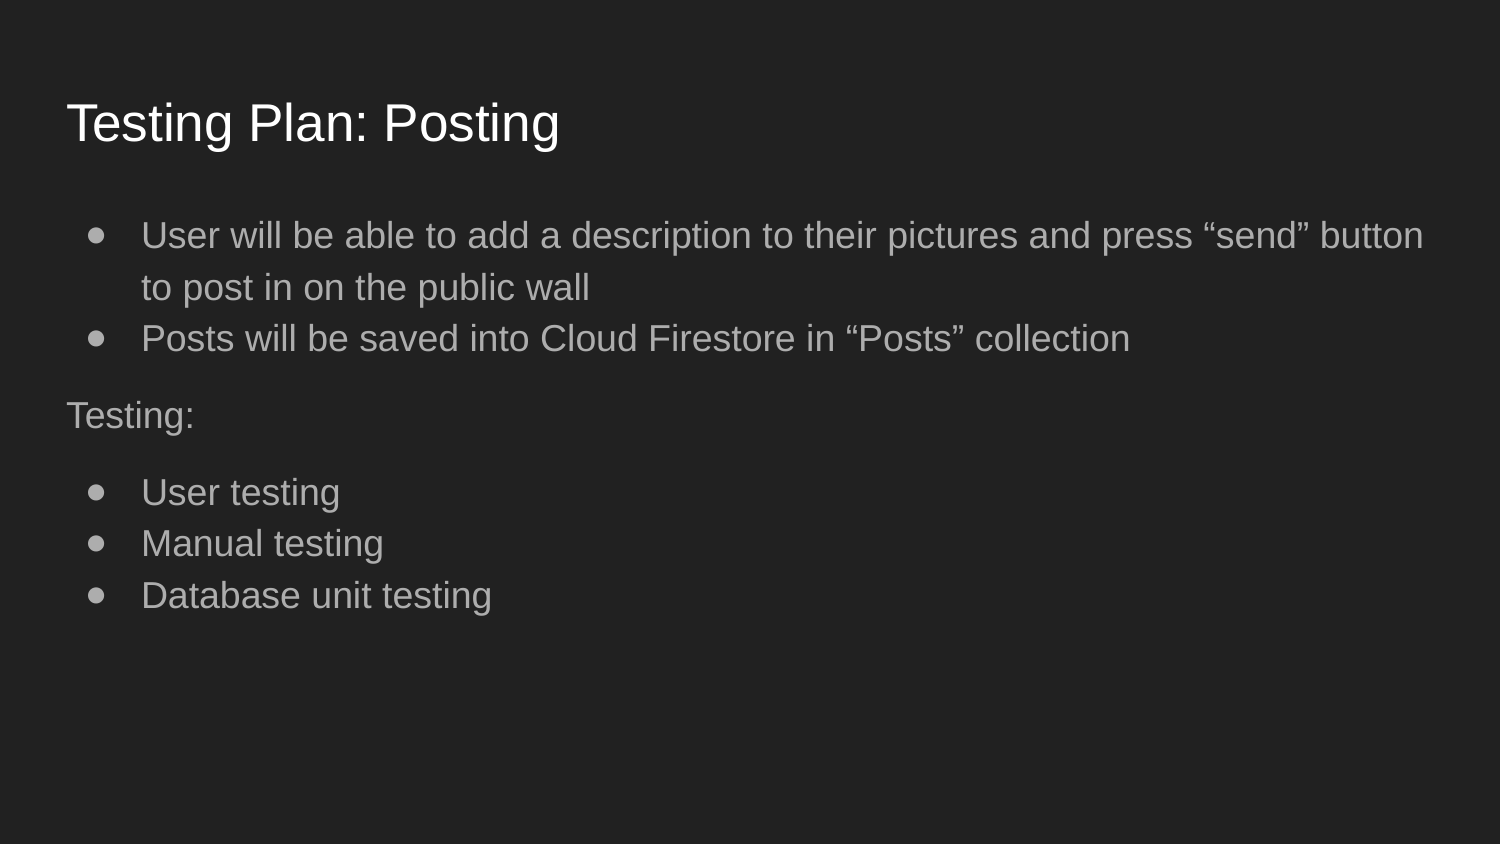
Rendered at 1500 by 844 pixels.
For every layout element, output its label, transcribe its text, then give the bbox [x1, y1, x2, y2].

title Testing Plan: Posting [51, 72, 1449, 167]
list User will be able to add a description to their pictures and press “send” button to post in on the public wall Posts will be saved into Cloud Firestore in “Posts” collection Testing: User testing Manual testing Database unit testing [51, 189, 1449, 750]
